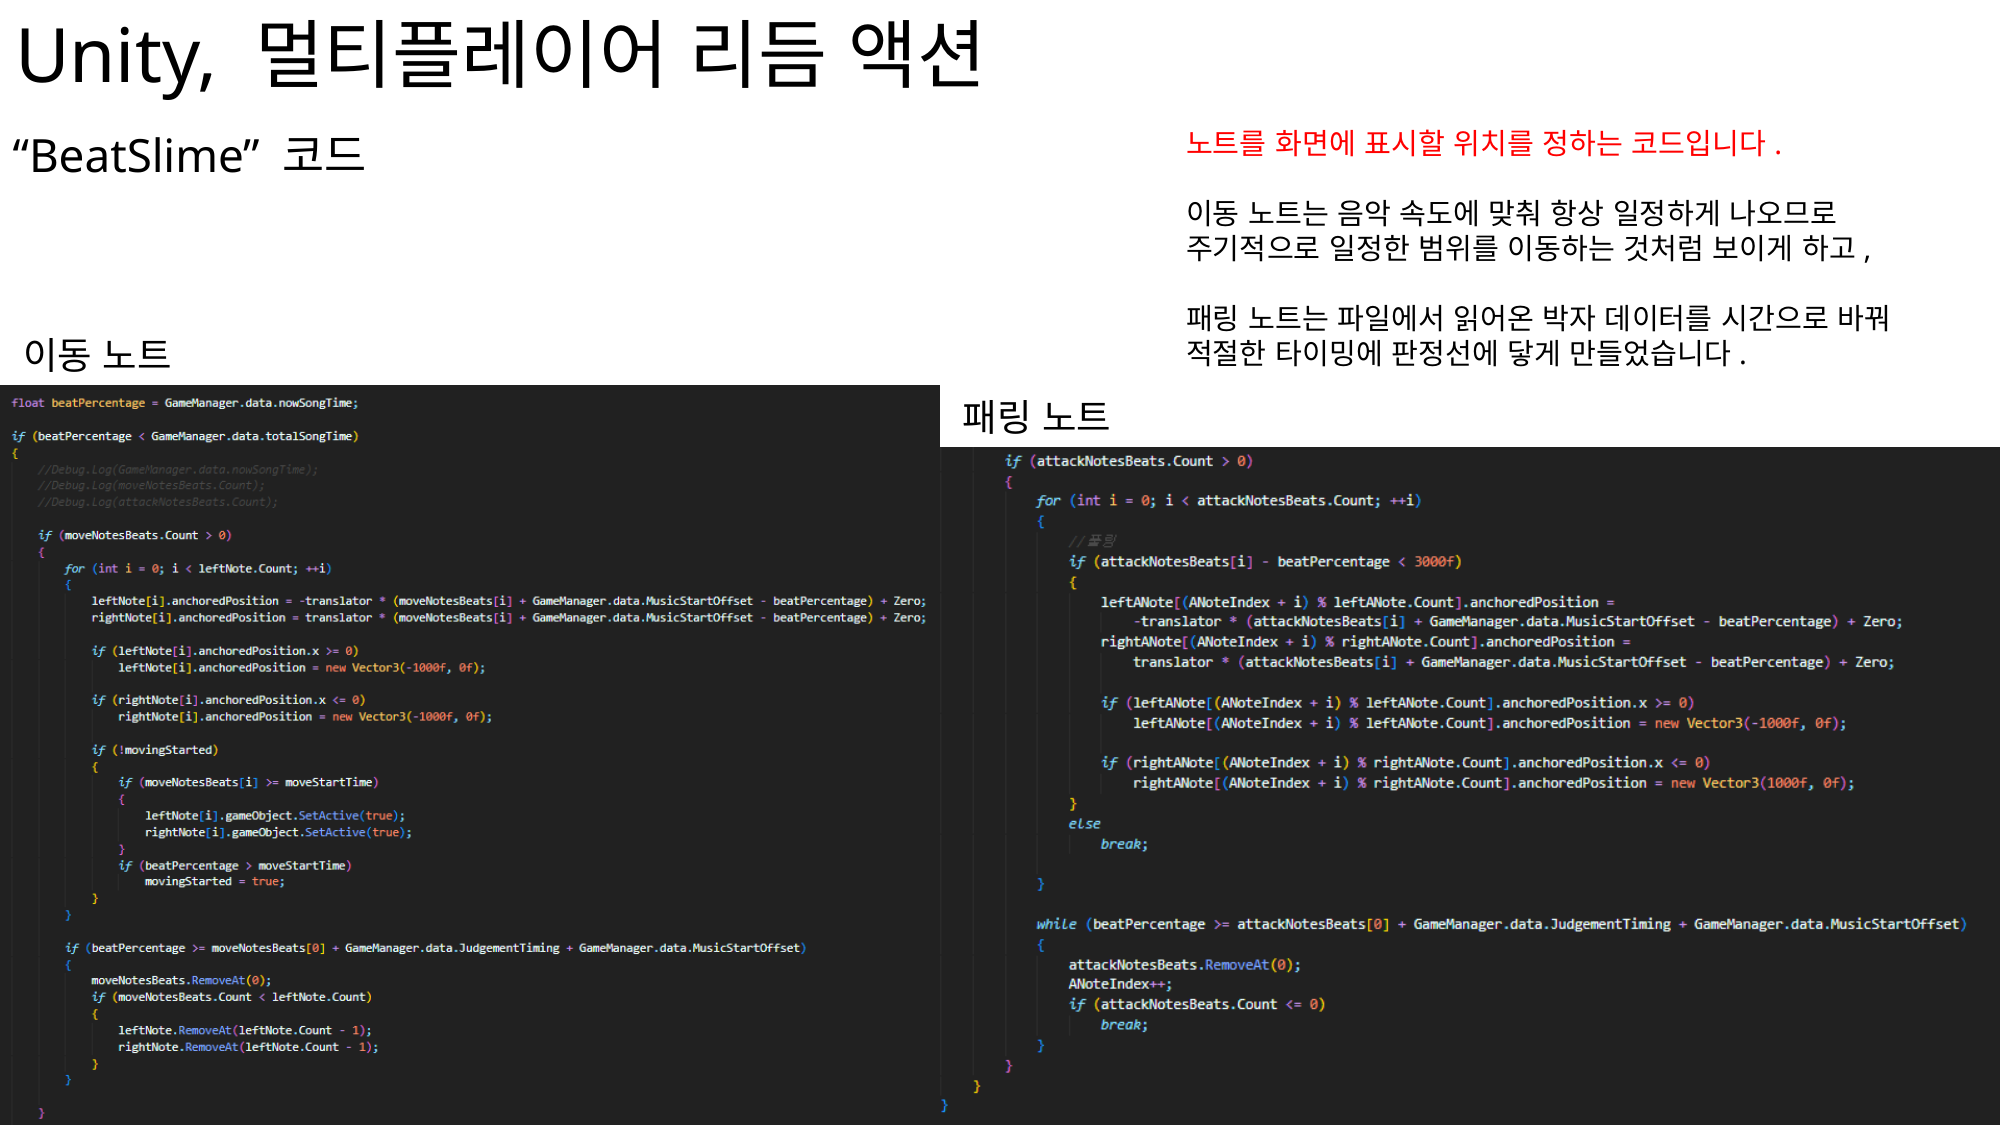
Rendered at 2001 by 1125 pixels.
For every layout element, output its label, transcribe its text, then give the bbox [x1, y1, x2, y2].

text_box 노트를 화면에 표시할 위치를 정하는 코드입니다. 이동 노트는 음악 속도에 맞춰 항상 일정하게 나오므로 주기적으로 일정한 범위를 이동하는 것처럼 보이게 하고, 패링 노트는 파일에서 읽어온 박자 데이터를 시간으로 바꿔 적절한 타이밍에 판정선에 닿게 만들었습니다. [1171, 117, 1907, 413]
picture [0, 385, 2000, 1125]
title Unity, 멀티플레이어 리듬 액션 [0, 0, 1193, 168]
text_box “BeatSlime” 코드 [0, 119, 382, 189]
text_box 이동 노트 [8, 324, 187, 385]
text_box 패링 노트 [947, 386, 1127, 447]
